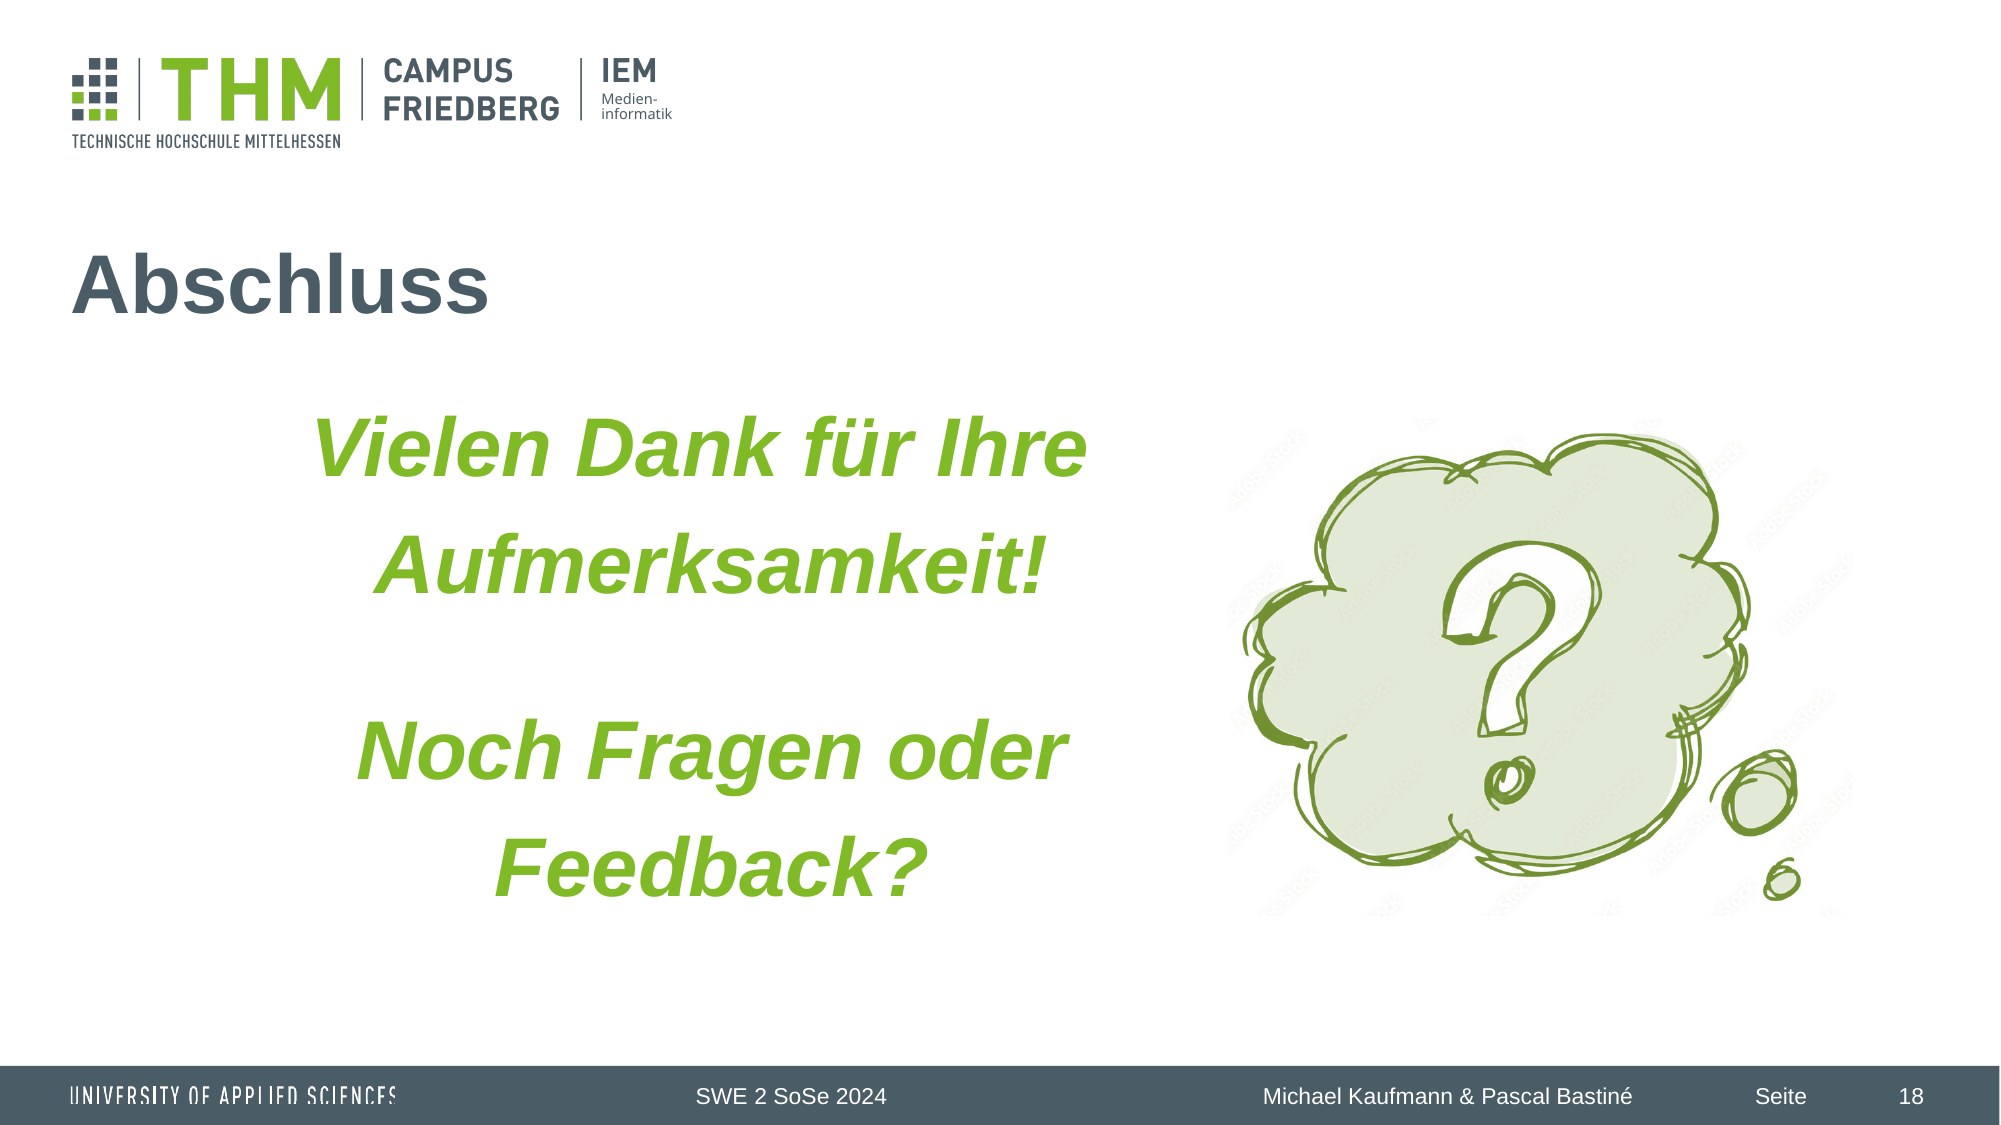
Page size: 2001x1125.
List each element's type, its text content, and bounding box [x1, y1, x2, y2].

slide_number 18 [1834, 1073, 1940, 1118]
list Vielen Dank für Ihre Aufmerksamkeit! Noch Fragen oder Feedback? [70, 385, 1368, 1024]
picture [72, 58, 768, 148]
title Abschluss [70, 222, 1913, 340]
picture [1227, 419, 1853, 917]
